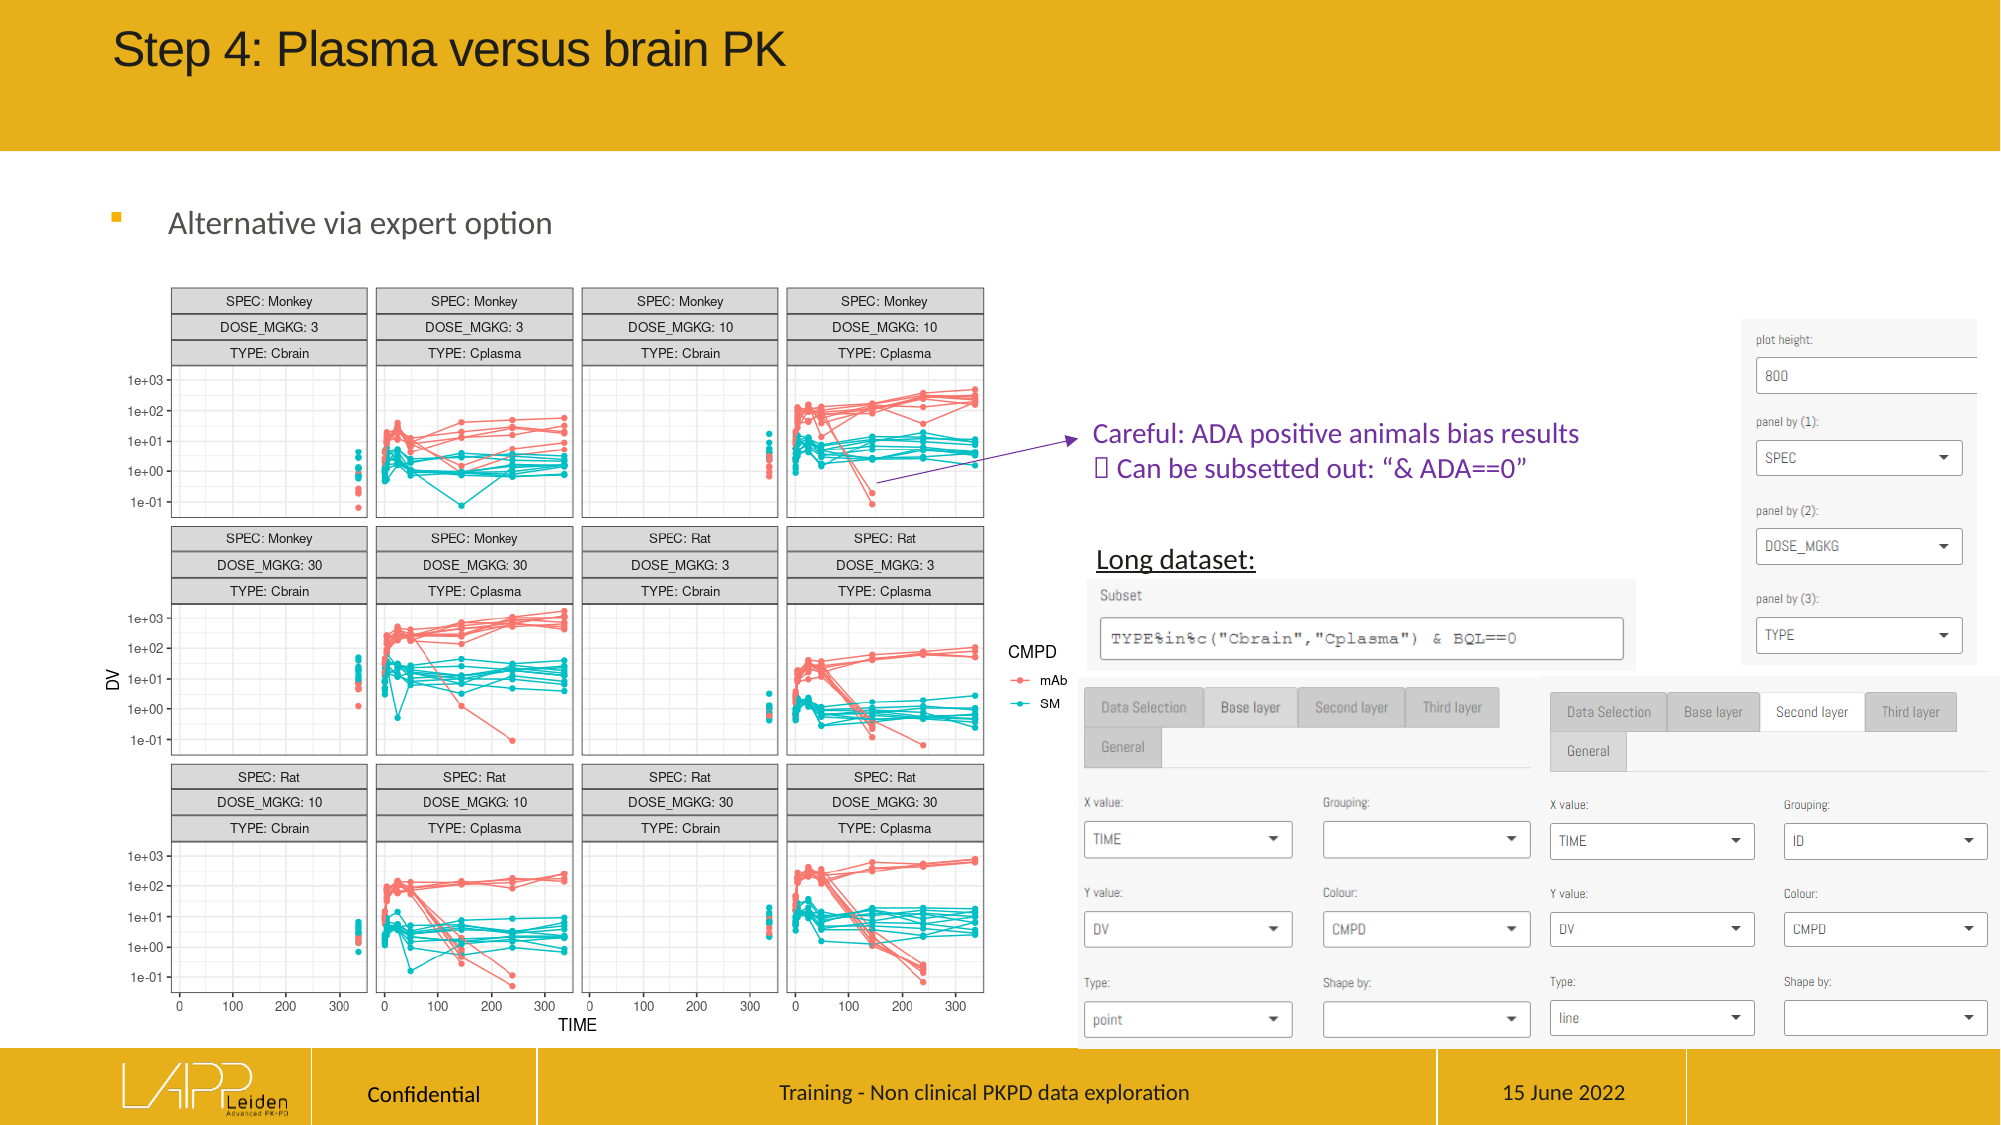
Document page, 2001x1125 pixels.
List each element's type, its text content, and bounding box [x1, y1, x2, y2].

footer Training - Non clinical PKPD data exploration [548, 1061, 1422, 1122]
picture [1741, 319, 1977, 665]
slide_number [1451, 1060, 1677, 1121]
text_box Long dataset: [1081, 532, 1271, 583]
text_box Careful: ADA positive animals bias results  Can be subsetted out: “& ADA==0” [1078, 407, 1609, 492]
picture [1087, 579, 1636, 671]
list Alternative via expert option [108, 205, 1894, 997]
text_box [876, 438, 1079, 483]
picture [85, 280, 1074, 1125]
title Step 4: Plasma versus brain PK [112, 22, 1894, 77]
picture [1078, 676, 2000, 1050]
